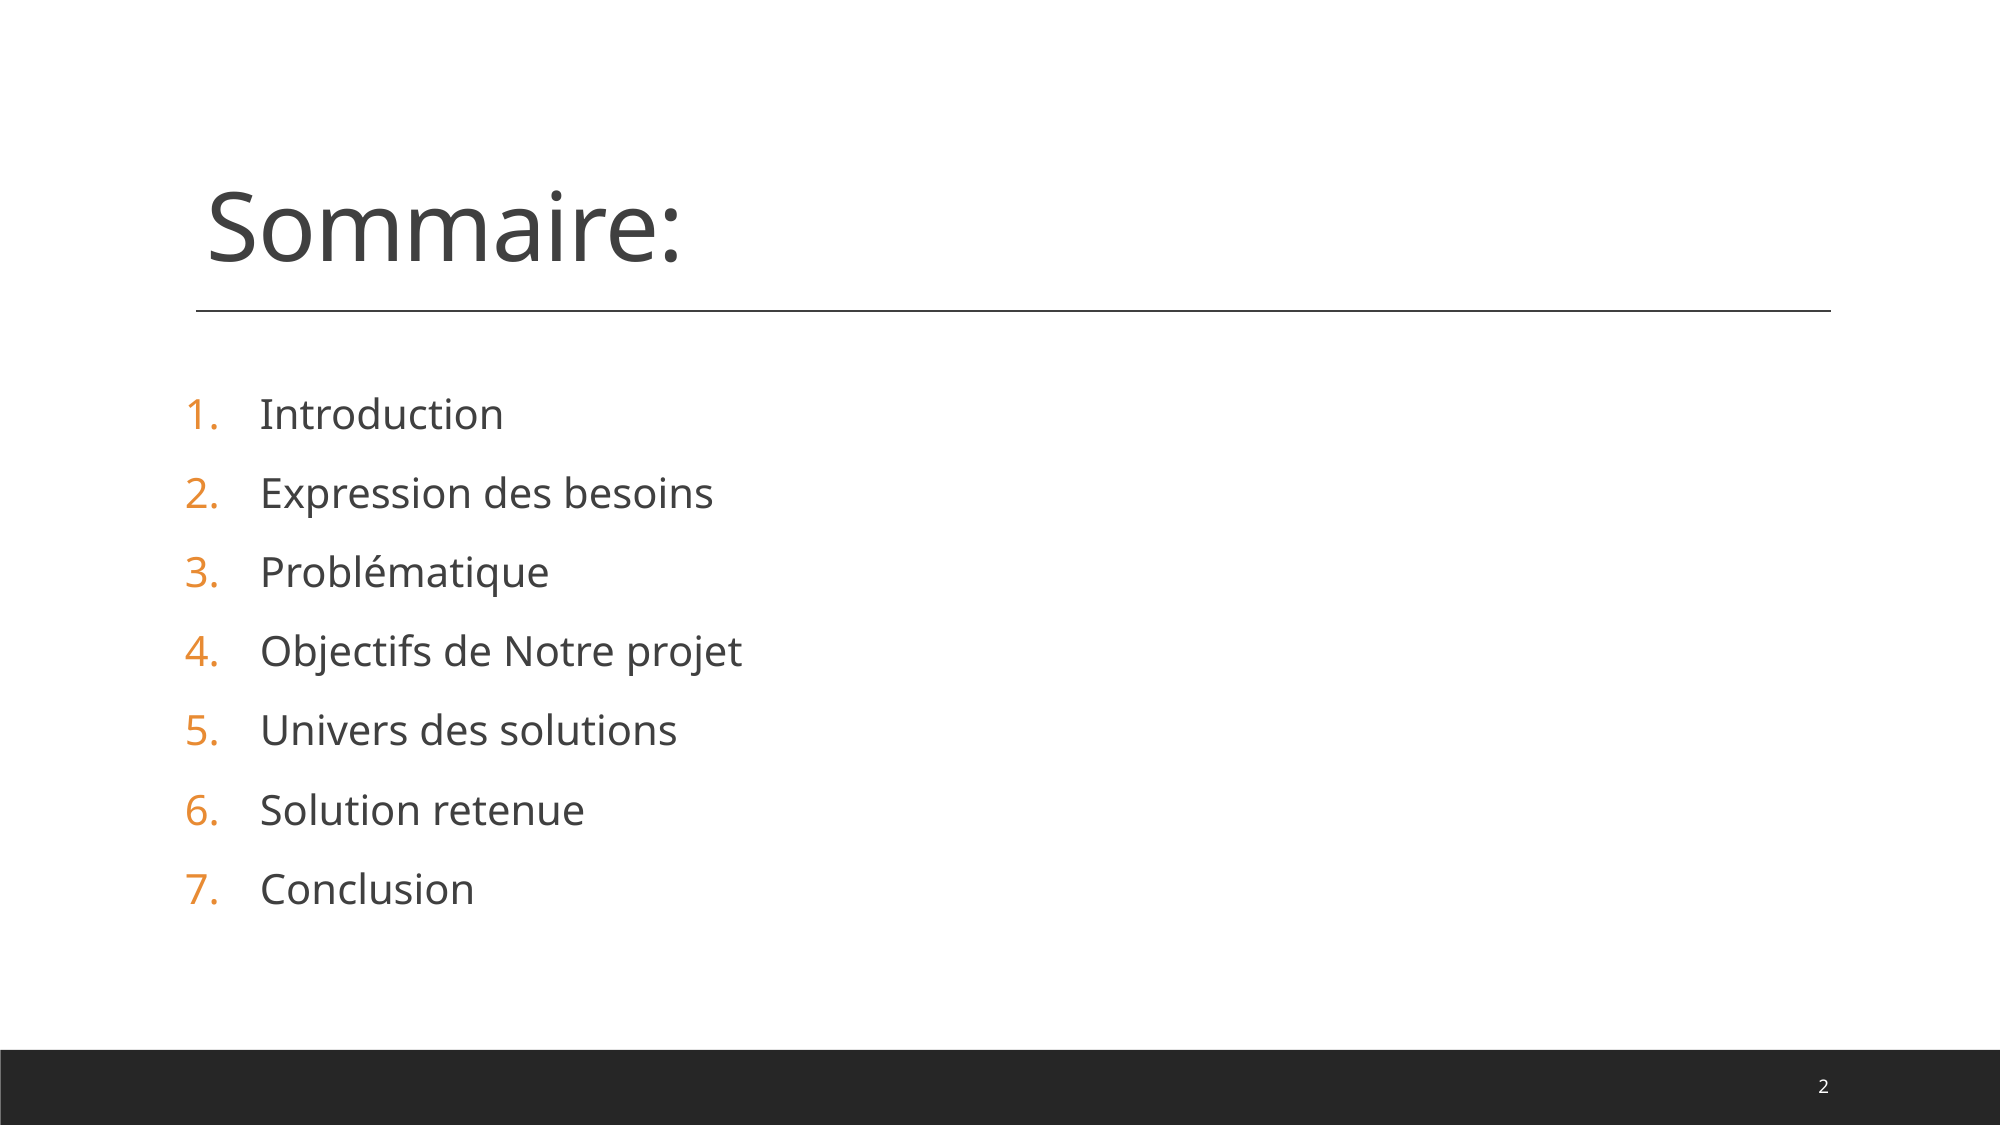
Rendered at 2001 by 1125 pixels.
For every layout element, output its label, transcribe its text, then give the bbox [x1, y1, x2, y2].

title Sommaire: [191, 160, 1842, 290]
slide_number 2 [1803, 1057, 1932, 1118]
list Introduction Expression des besoins Problématique Objectifs de Notre projet Univers des solutions Solution retenue Conclusion [184, 375, 1835, 926]
